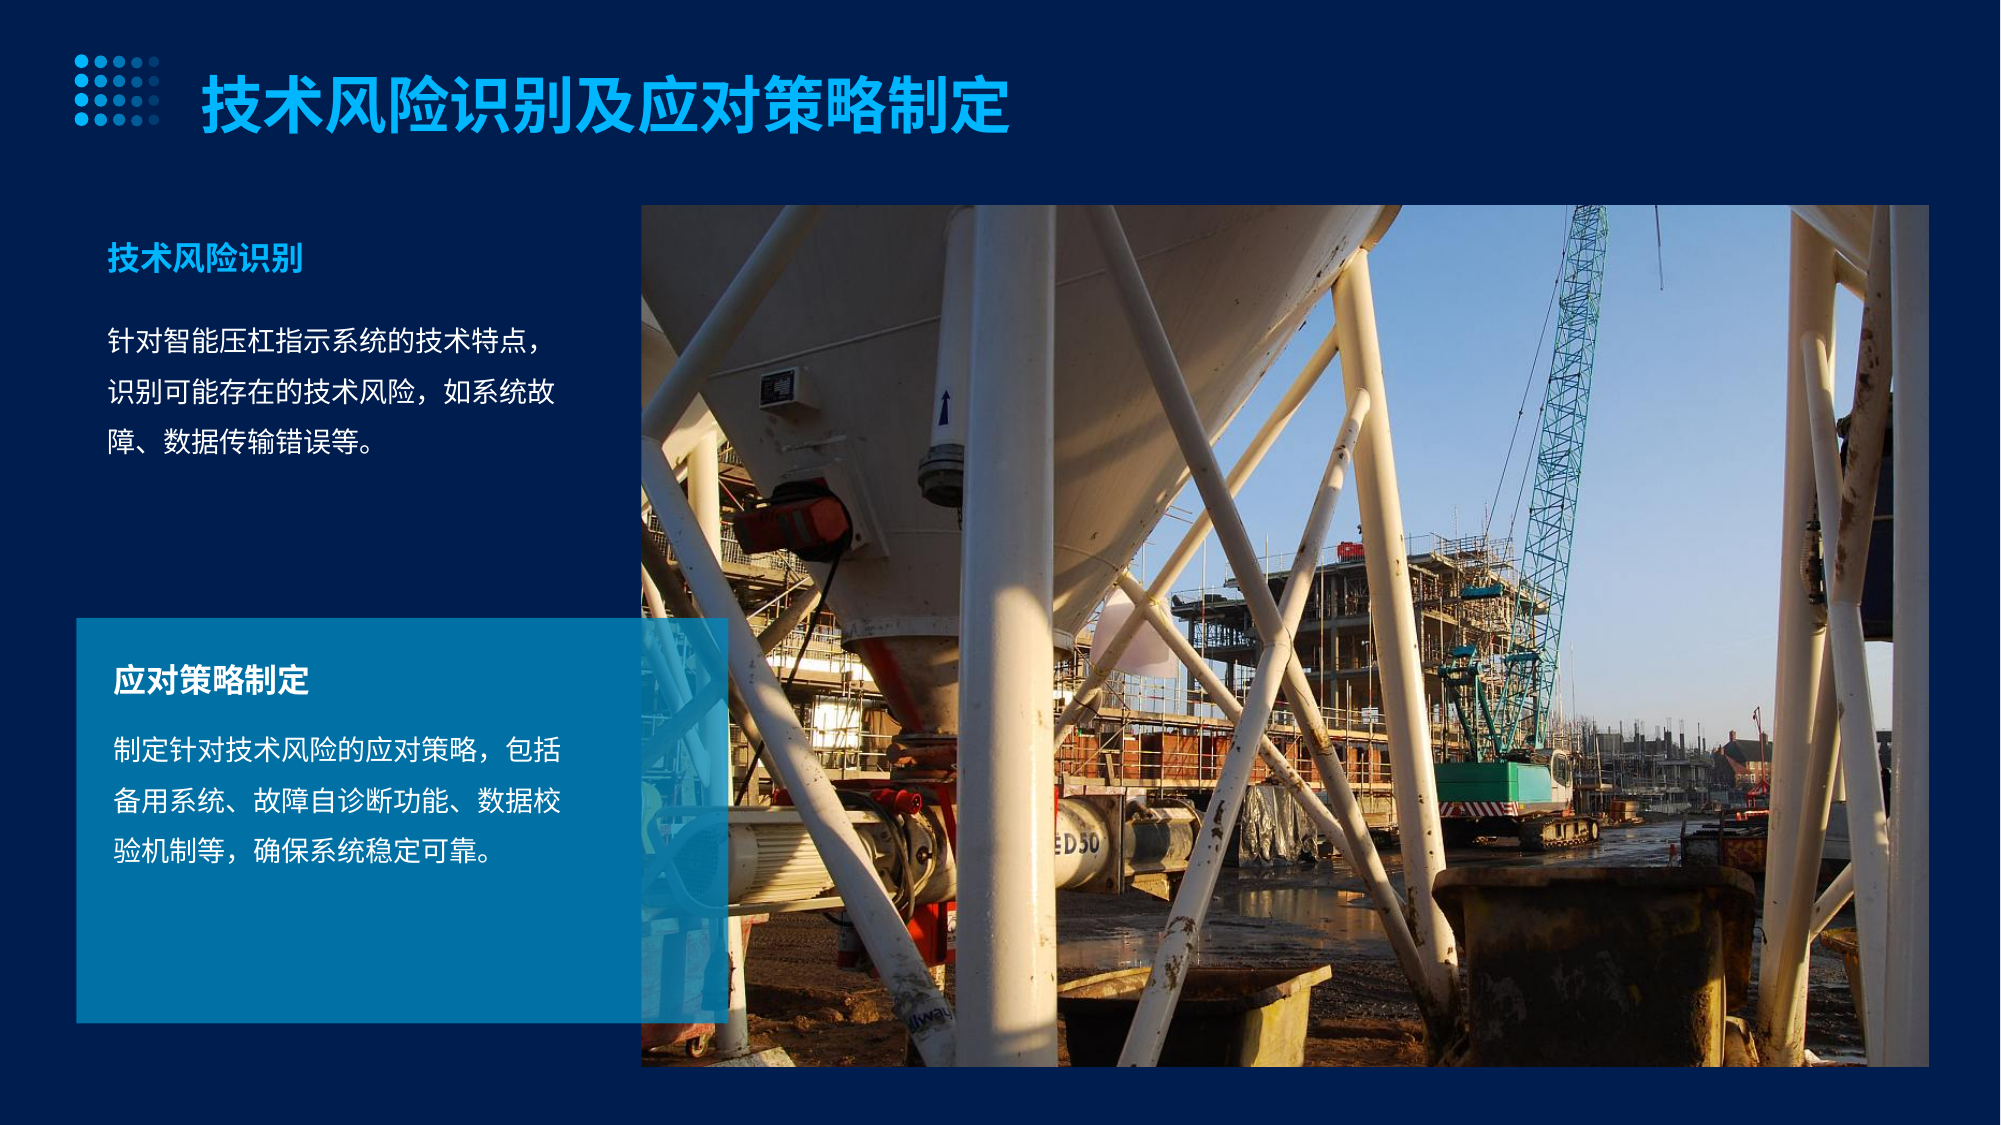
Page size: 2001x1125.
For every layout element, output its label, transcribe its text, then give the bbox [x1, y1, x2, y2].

picture [0, 0, 2001, 1125]
text_box 针对智能压杠指示系统的技术特点，识别可能存在的技术风险，如系统故障、数据传输错误等。 [92, 299, 575, 563]
text_box 制定针对技术风险的应对策略，包括备用系统、故障自诊断功能、数据校验机制等，确保系统稳定可靠。 [98, 708, 600, 972]
text_box [76, 617, 635, 1024]
text_box 技术风险识别 [92, 230, 575, 287]
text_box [74, 15, 1821, 166]
text_box 应对策略制定 [98, 652, 581, 708]
